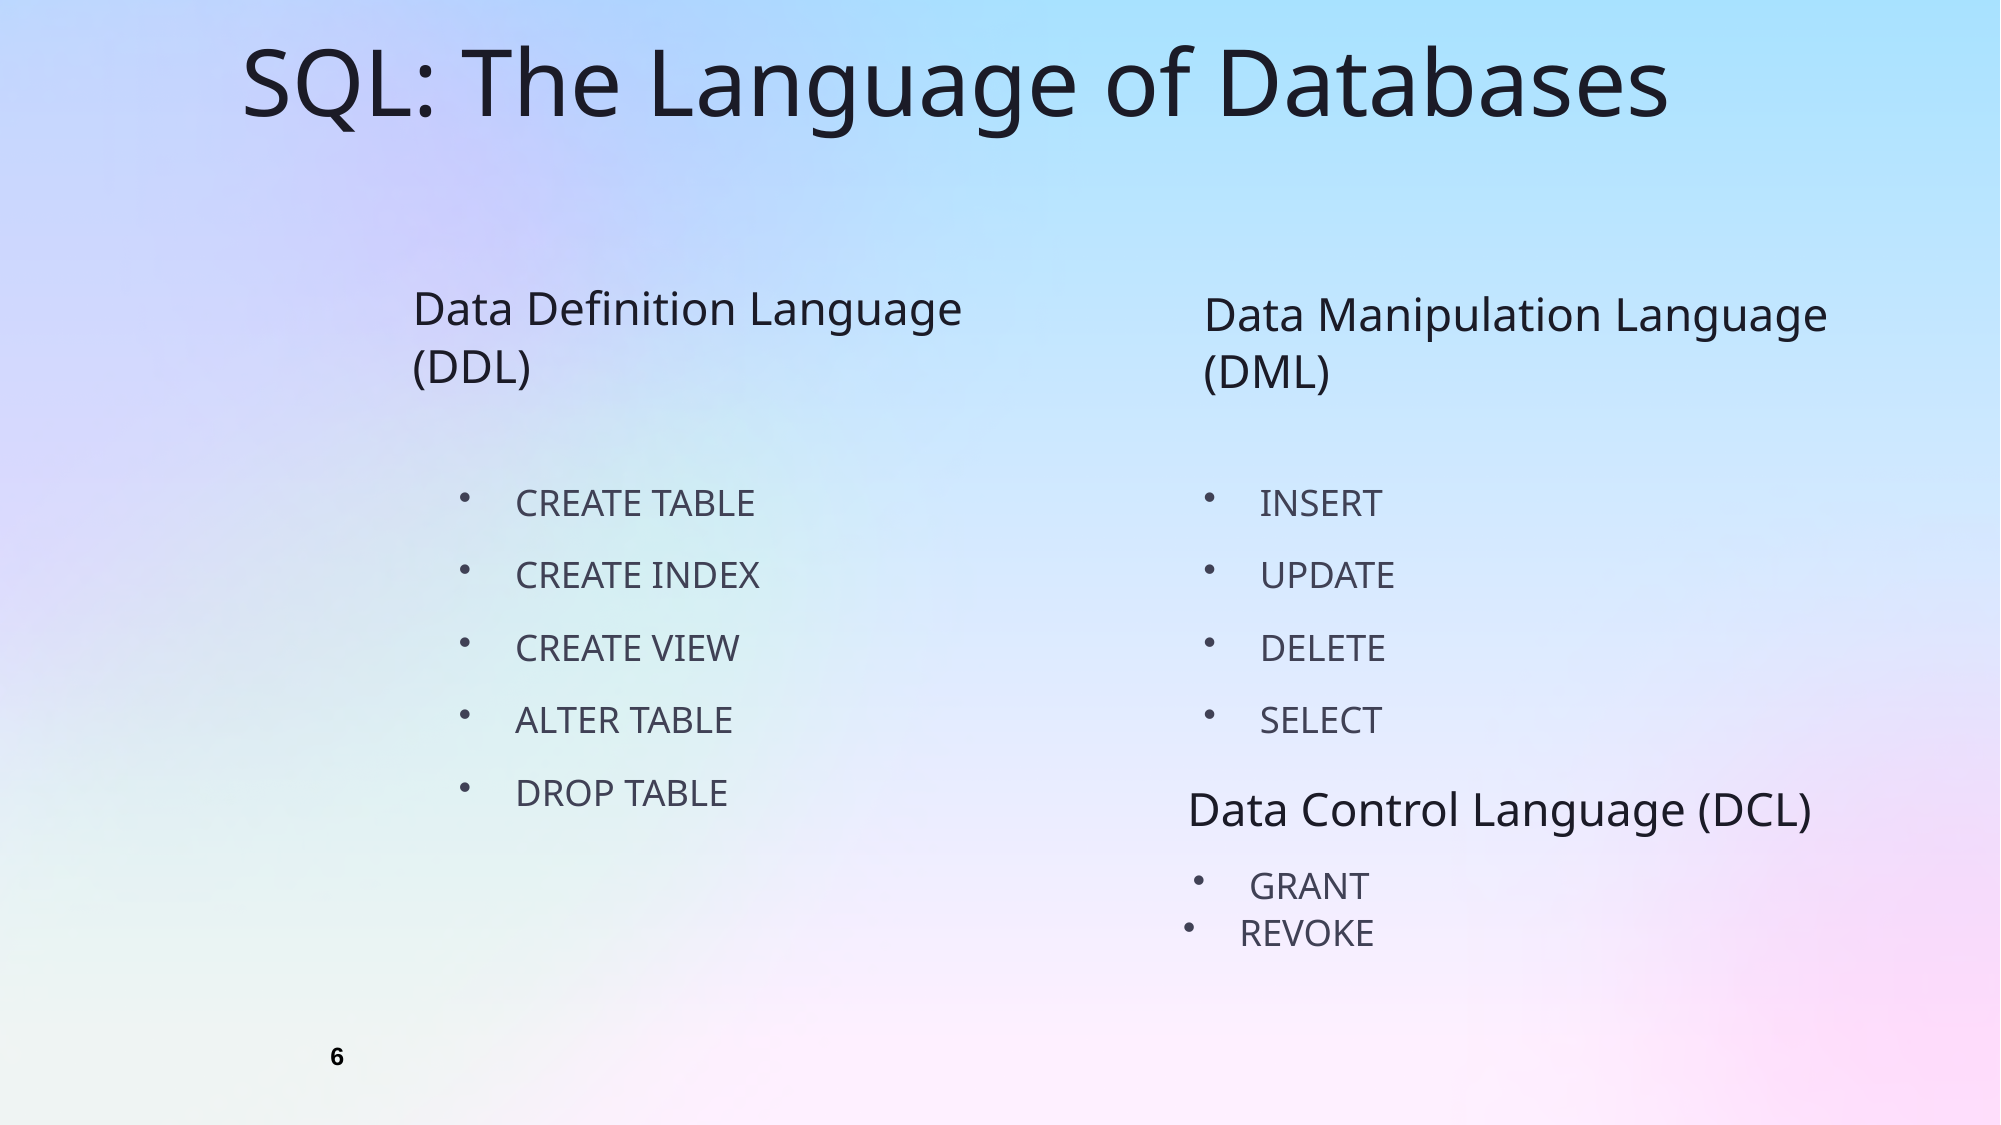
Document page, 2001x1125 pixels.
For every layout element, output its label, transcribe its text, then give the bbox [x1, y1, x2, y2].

text_box GRANT [1192, 847, 1850, 897]
text_box SQL: The Language of Databases [241, 19, 1676, 115]
text_box REVOKE [1183, 894, 1840, 943]
text_box SELECT [1203, 681, 1861, 731]
text_box CREATE INDEX [458, 536, 1116, 586]
text_box Data Manipulation Language (DML) [1203, 283, 1861, 379]
text_box DELETE [1203, 608, 1861, 658]
slide_number 6 [0, 985, 675, 1125]
text_box DROP TABLE [458, 754, 1116, 803]
text_box INSERT [1203, 463, 1861, 513]
text_box CREATE TABLE [458, 463, 1116, 513]
text_box Data Definition Language (DDL) [412, 277, 1070, 374]
text_box Data Control Language (DCL) [1187, 778, 1838, 827]
text_box CREATE VIEW [458, 608, 1116, 658]
text_box ALTER TABLE [458, 681, 1116, 731]
text_box UPDATE [1203, 536, 1861, 586]
picture [0, 0, 2000, 1125]
